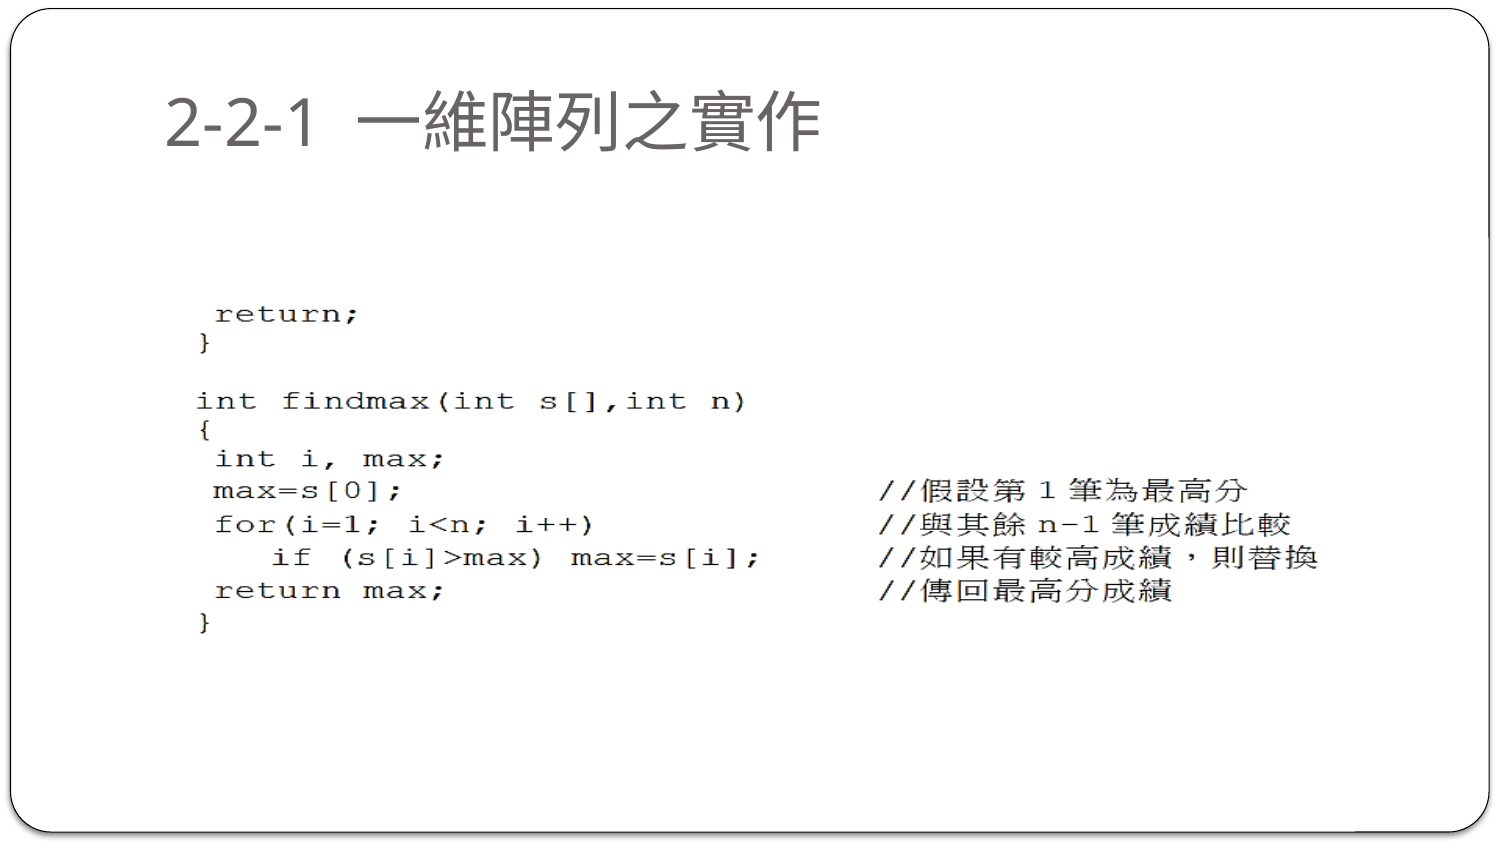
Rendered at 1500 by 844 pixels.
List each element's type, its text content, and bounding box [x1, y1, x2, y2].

title 2-2-1 一維陣列之實作 [150, 33, 1425, 175]
picture [148, 297, 1352, 651]
